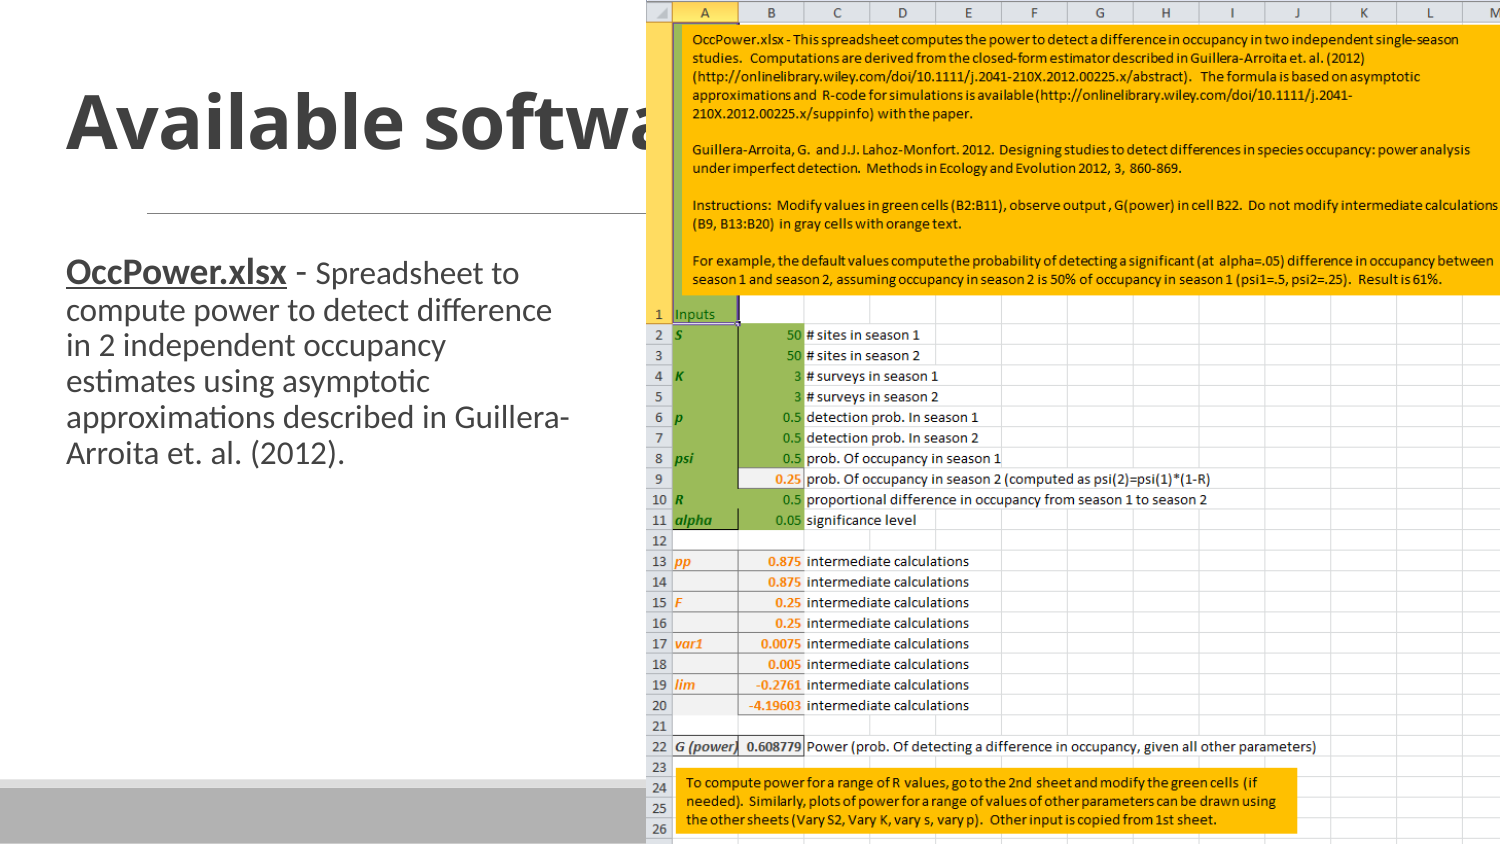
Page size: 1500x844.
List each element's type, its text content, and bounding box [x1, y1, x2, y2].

picture [646, 0, 1500, 844]
title Available software [51, 72, 643, 167]
list OccPower.xlsx - Spreadsheet to compute power to detect difference in 2 independent occupancy estimates using asymptotic approximations described in Guillera-Arroita et. al. (2012). [51, 236, 596, 798]
